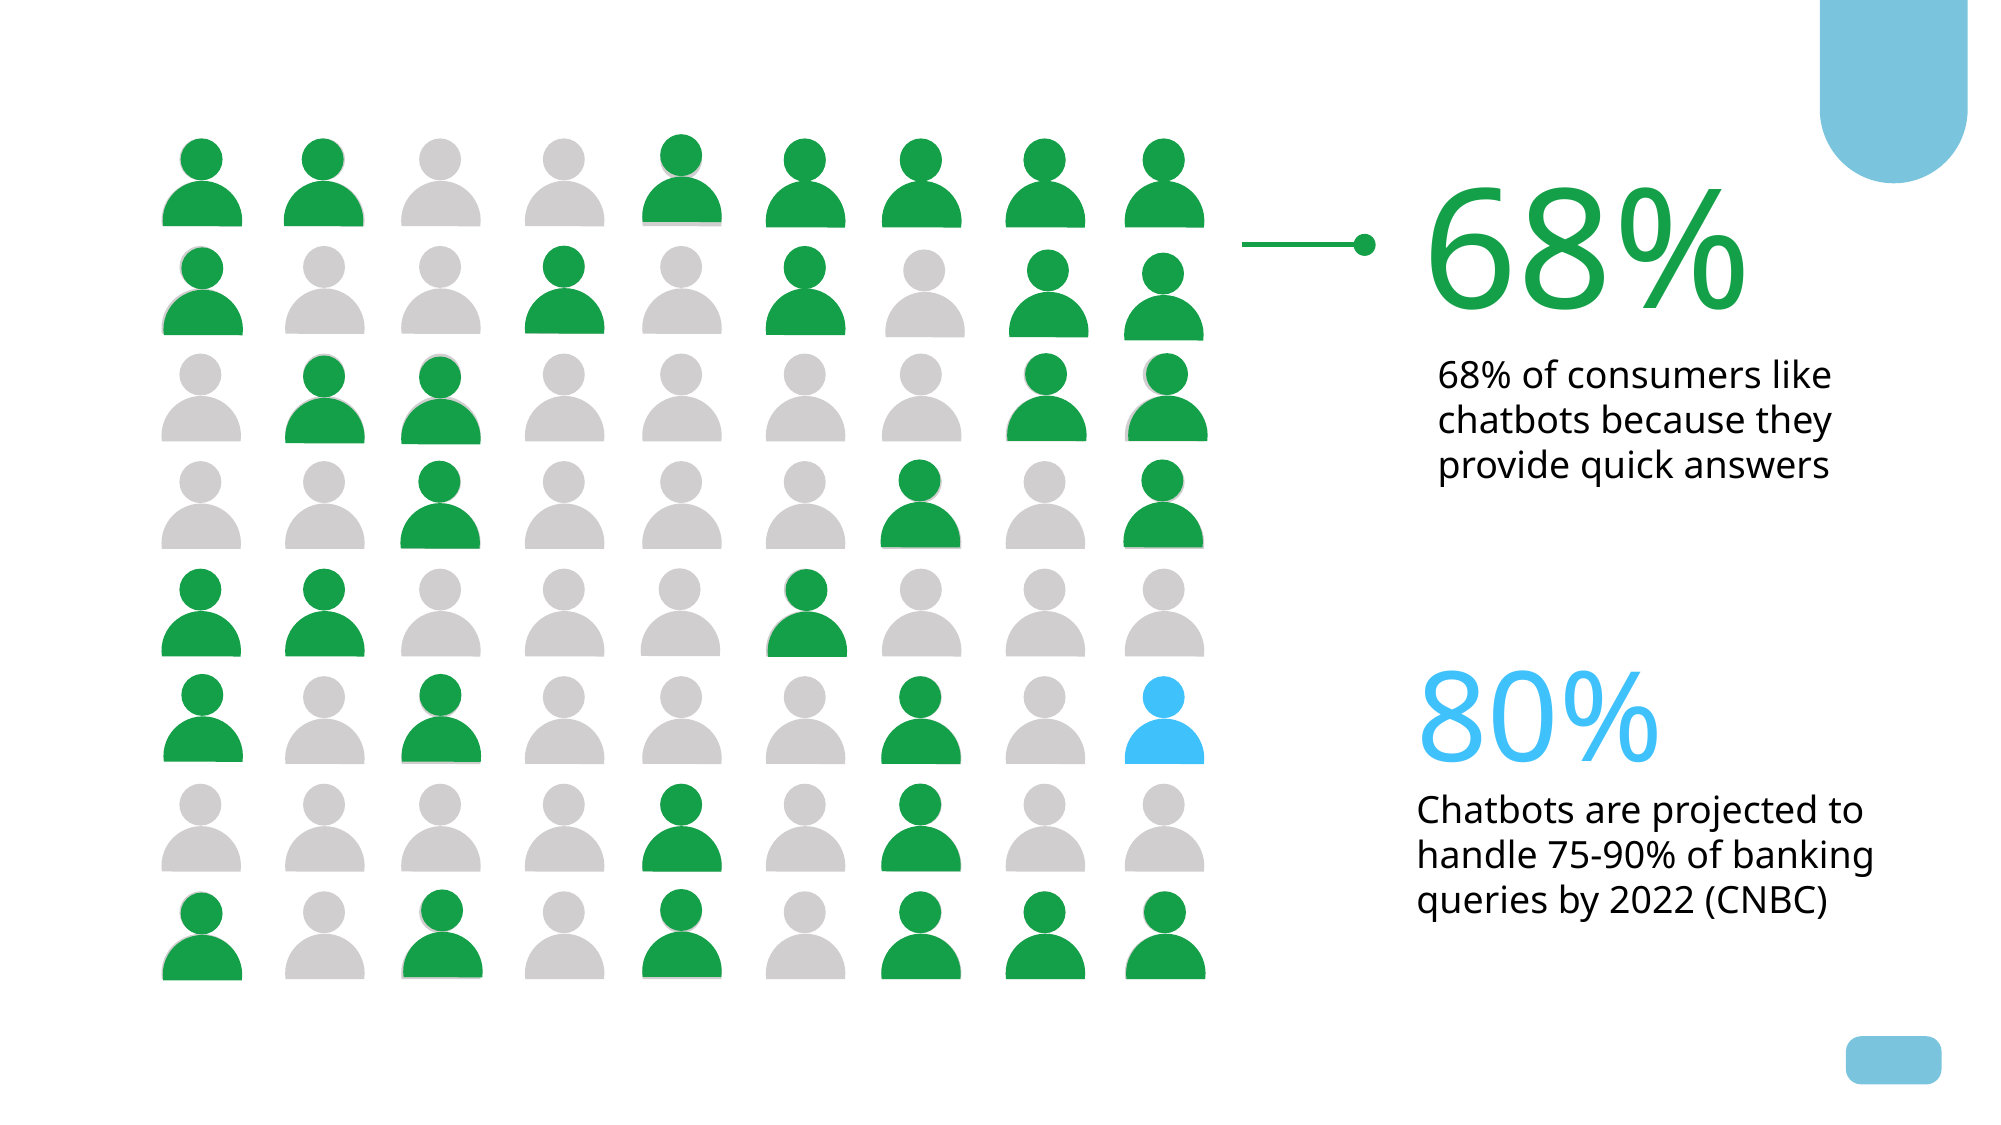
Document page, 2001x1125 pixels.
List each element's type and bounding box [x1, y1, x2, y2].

text_box [161, 583, 241, 691]
text_box [765, 783, 846, 906]
text_box [885, 249, 965, 372]
text_box [163, 673, 243, 796]
text_box [642, 676, 722, 783]
text_box [524, 691, 605, 783]
text_box [642, 783, 722, 888]
text_box [881, 139, 962, 262]
text_box [1125, 891, 1206, 1014]
text_box [401, 796, 481, 906]
text_box [401, 673, 481, 796]
text_box [881, 676, 961, 799]
text_box [1005, 583, 1085, 691]
text_box [524, 906, 605, 1014]
text_box [1006, 353, 1087, 476]
text_box [765, 906, 846, 1014]
text_box [524, 138, 605, 245]
text_box [1124, 783, 1205, 906]
text_box [161, 783, 241, 906]
text_box [161, 476, 241, 583]
text_box [1241, 233, 1376, 256]
text_box [765, 139, 846, 247]
text_box [1818, 0, 1969, 185]
text_box [524, 245, 605, 368]
text_box [1005, 691, 1085, 783]
text_box [1005, 783, 1085, 891]
text_box [1123, 459, 1203, 582]
text_box [1123, 252, 1204, 375]
text_box [1005, 139, 1085, 262]
text_box [284, 245, 365, 355]
text_box [765, 370, 846, 476]
text_box [284, 355, 365, 478]
text_box [1127, 353, 1208, 476]
text_box [284, 906, 365, 1014]
text_box [880, 459, 960, 582]
text_box [401, 138, 481, 245]
text_box [642, 888, 722, 1011]
text_box [1008, 249, 1089, 372]
text_box [642, 134, 722, 257]
text_box [1124, 583, 1205, 691]
text_box [524, 783, 605, 906]
text_box [767, 569, 847, 691]
text_box [161, 368, 241, 476]
text_box [1124, 691, 1205, 783]
text_box [1005, 476, 1085, 583]
text_box [284, 676, 365, 799]
text_box [642, 257, 722, 368]
text_box [401, 583, 481, 673]
text_box [284, 799, 365, 906]
text_box [1401, 629, 1942, 931]
text_box [881, 906, 961, 1014]
text_box [1124, 139, 1205, 262]
text_box [403, 889, 483, 1012]
text_box [765, 476, 846, 583]
text_box [524, 368, 605, 476]
text_box [162, 892, 243, 1015]
text_box [524, 583, 605, 691]
text_box [765, 691, 846, 783]
text_box [400, 460, 480, 583]
text_box [1407, 134, 1887, 496]
text_box [284, 478, 365, 583]
text_box [881, 353, 962, 476]
text_box [1005, 891, 1085, 1014]
text_box [524, 476, 605, 583]
text_box [162, 138, 243, 261]
text_box [163, 261, 243, 370]
text_box [642, 476, 722, 583]
text_box [765, 247, 846, 370]
text_box [283, 138, 364, 261]
text_box [401, 356, 481, 479]
text_box [881, 583, 962, 691]
text_box [642, 368, 722, 476]
text_box [881, 799, 961, 906]
text_box [284, 583, 365, 676]
text_box [640, 568, 721, 691]
text_box [401, 245, 481, 356]
text_box [1844, 1035, 1943, 1086]
